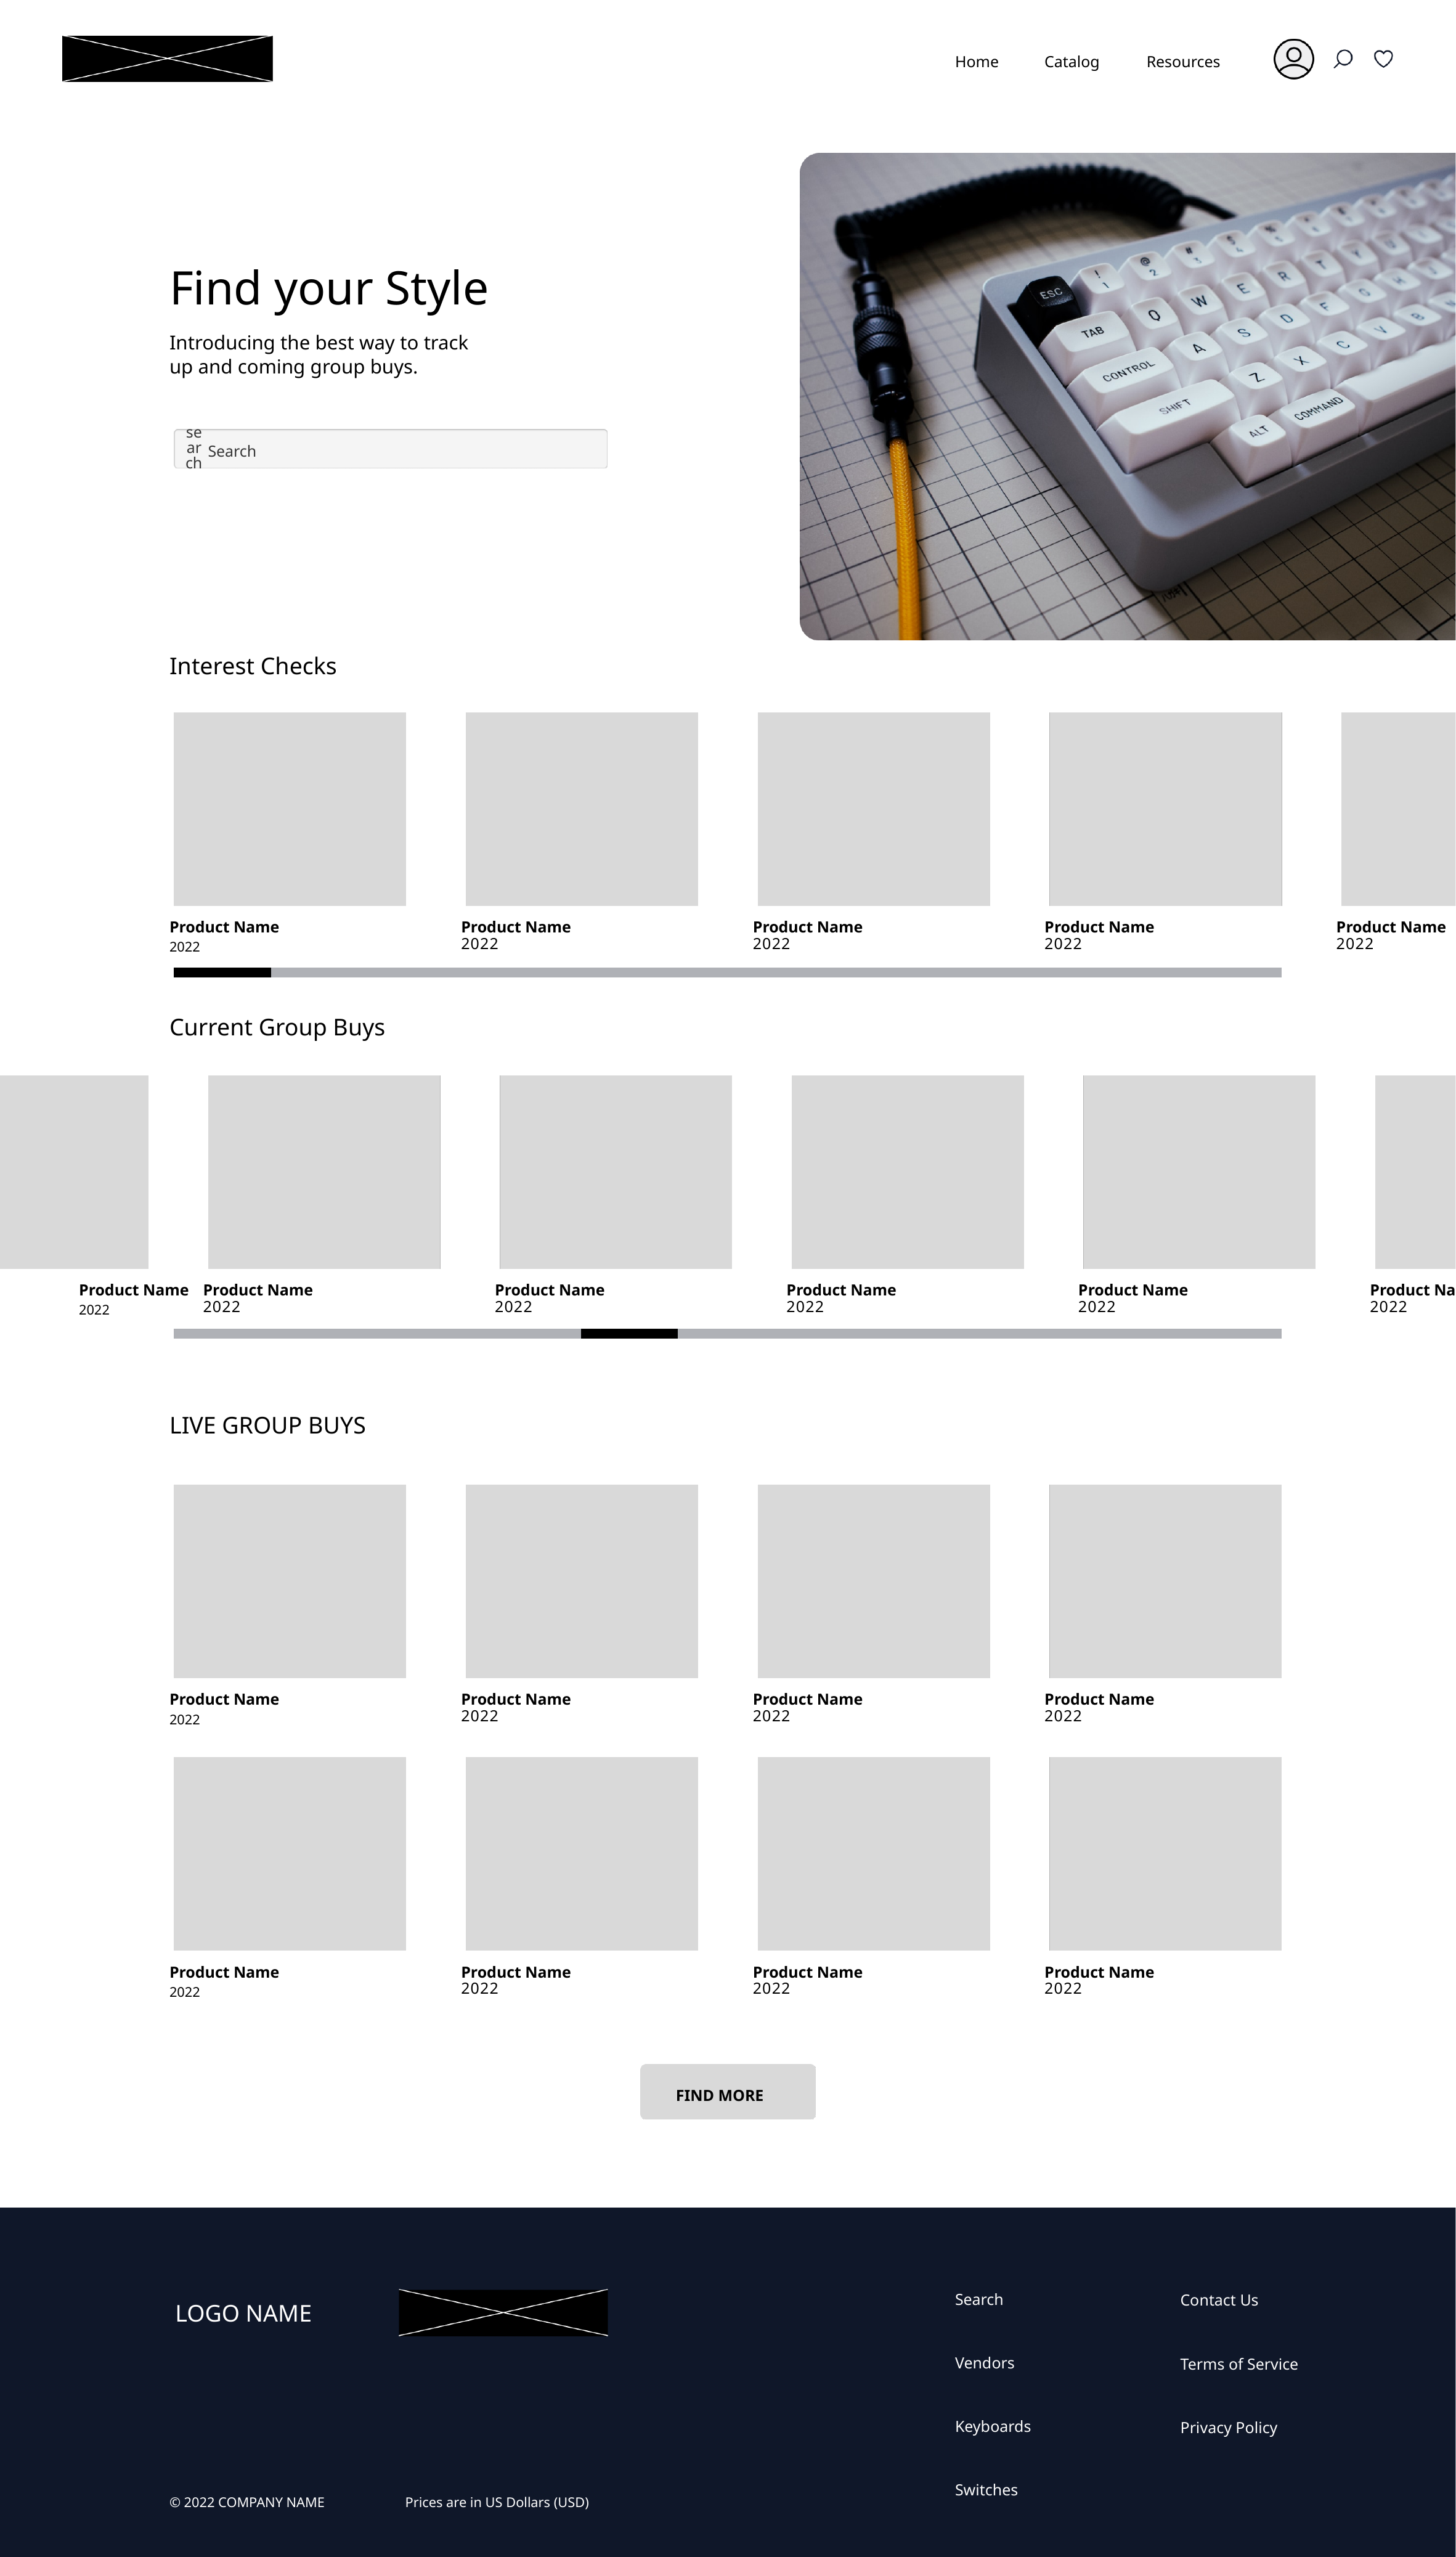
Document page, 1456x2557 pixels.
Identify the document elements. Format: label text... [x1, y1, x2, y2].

text_box Product Name [169, 1685, 174, 1708]
picture [174, 429, 608, 468]
text_box LIVE GROUP BUYS [169, 1413, 395, 1439]
picture [174, 1329, 1282, 1339]
picture [0, 2208, 1456, 2557]
text_box 2022 [169, 937, 174, 953]
picture [174, 968, 1282, 977]
picture [174, 1757, 1282, 1997]
text_box 2022 [169, 1709, 174, 1725]
text_box Product Name [169, 1957, 174, 1981]
text_box Introducing the best way to track up and coming group buys. [169, 329, 496, 378]
text_box Product Name [169, 913, 174, 936]
picture [174, 712, 1456, 953]
text_box 2022 [169, 1981, 174, 1997]
picture [61, 35, 1394, 82]
picture [800, 153, 1456, 640]
text_box Current Group Buys [169, 1012, 449, 1043]
text_box Interest Checks [169, 651, 449, 682]
picture [0, 1075, 1456, 1316]
picture [640, 2064, 816, 2119]
picture [174, 1485, 1282, 1725]
text_box Find your Style [169, 262, 531, 314]
